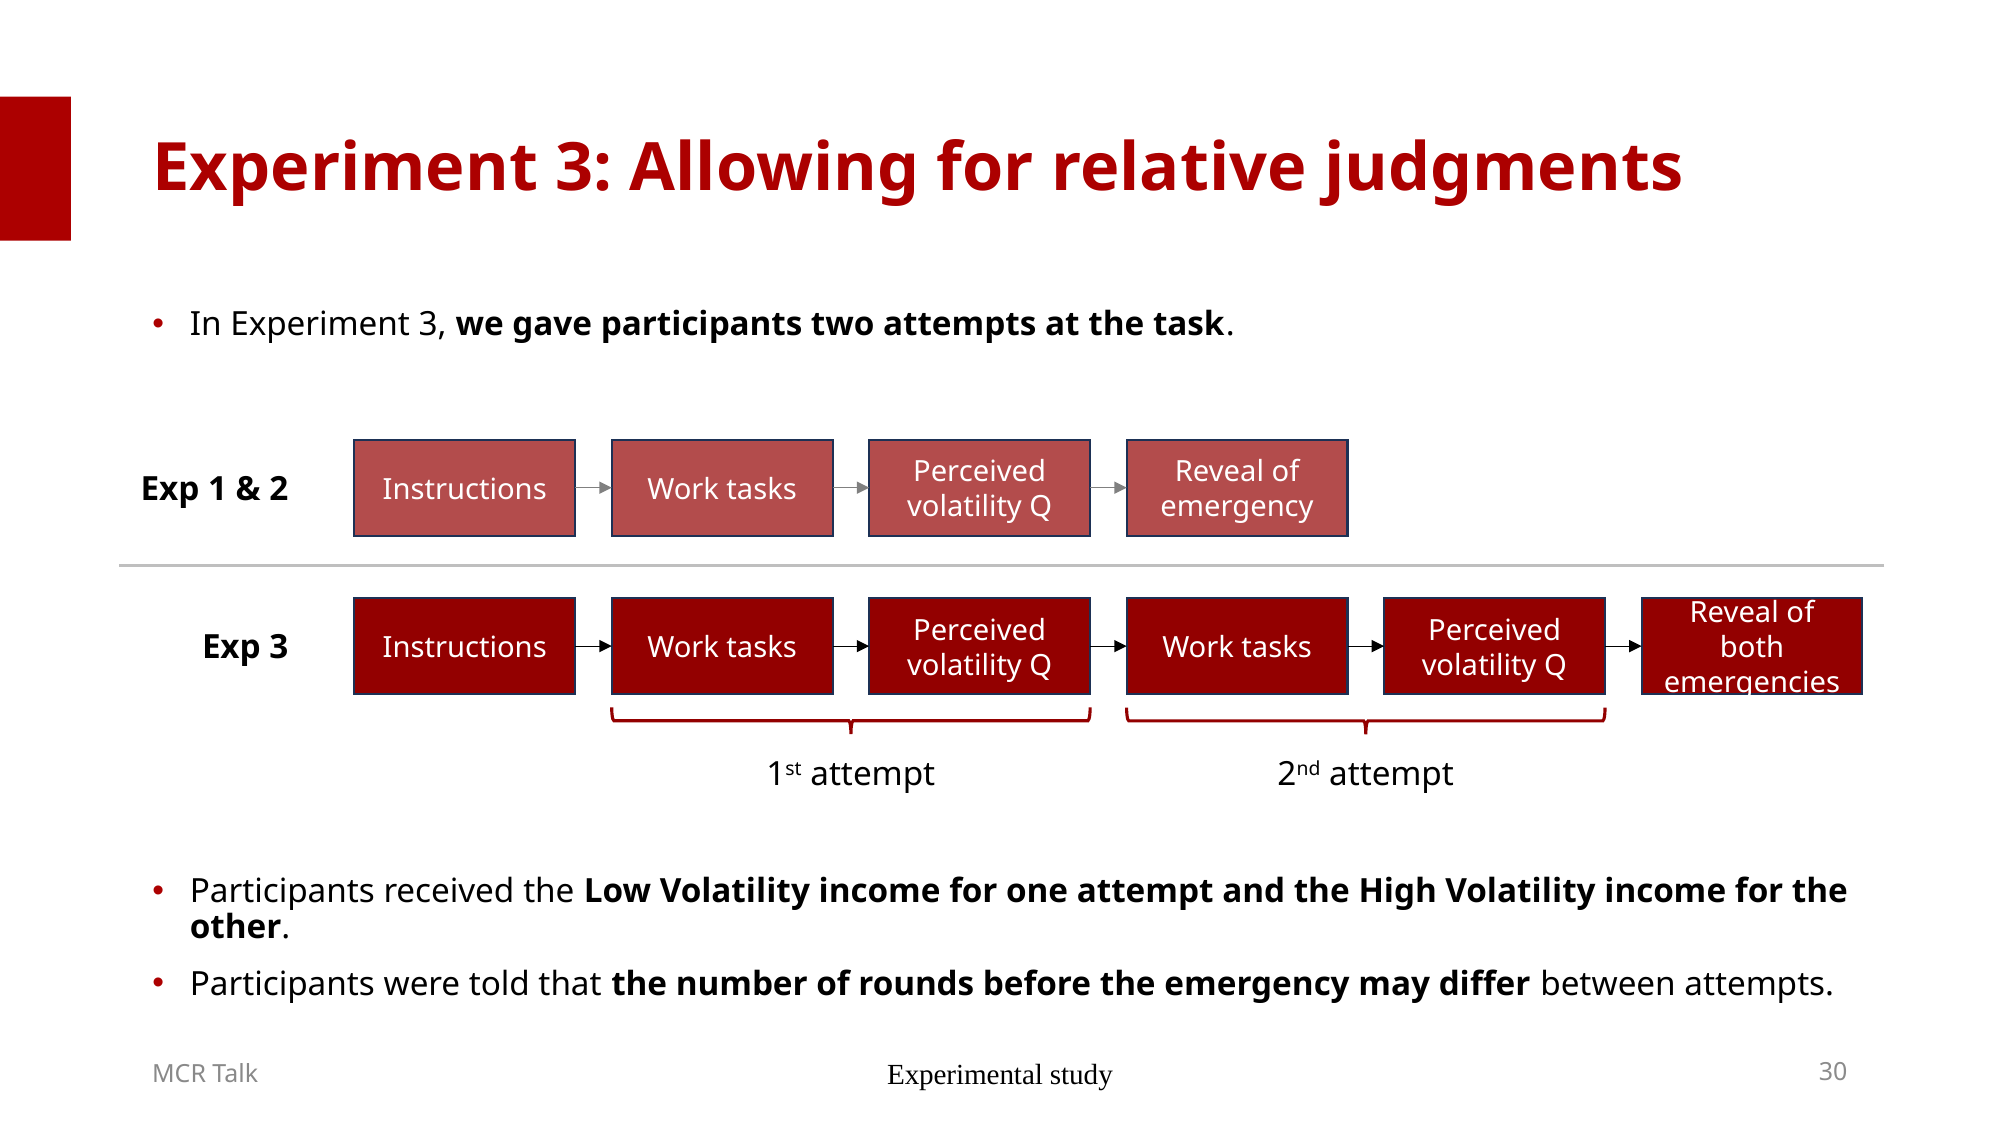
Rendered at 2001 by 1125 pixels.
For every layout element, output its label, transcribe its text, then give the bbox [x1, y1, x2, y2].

title Experiment 3: Allowing for relative judgments [137, 59, 1863, 278]
text_box 1st attempt [751, 744, 951, 800]
text_box [611, 707, 1091, 735]
list In Experiment 3, we gave participants two attempts at the task. Participants received the Low Volatility income for one attempt and the High Volatility income for the other. Participants were told that the number of rounds before the emergency may differ between attempts. [137, 567, 1885, 1013]
list In Experiment 3, we gave participants two attempts at the task. Participants received the Low Volatility income for one attempt and the High Volatility income for the other. Participants were told that the number of rounds before the emergency may differ between attempts. [137, 299, 1885, 565]
footer Experimental study [662, 1042, 1338, 1103]
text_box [181, 598, 1863, 695]
slide_number 30 [1412, 1042, 1863, 1103]
text_box [1126, 707, 1606, 735]
text_box 2nd attempt [1262, 744, 1469, 800]
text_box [125, 439, 1348, 536]
